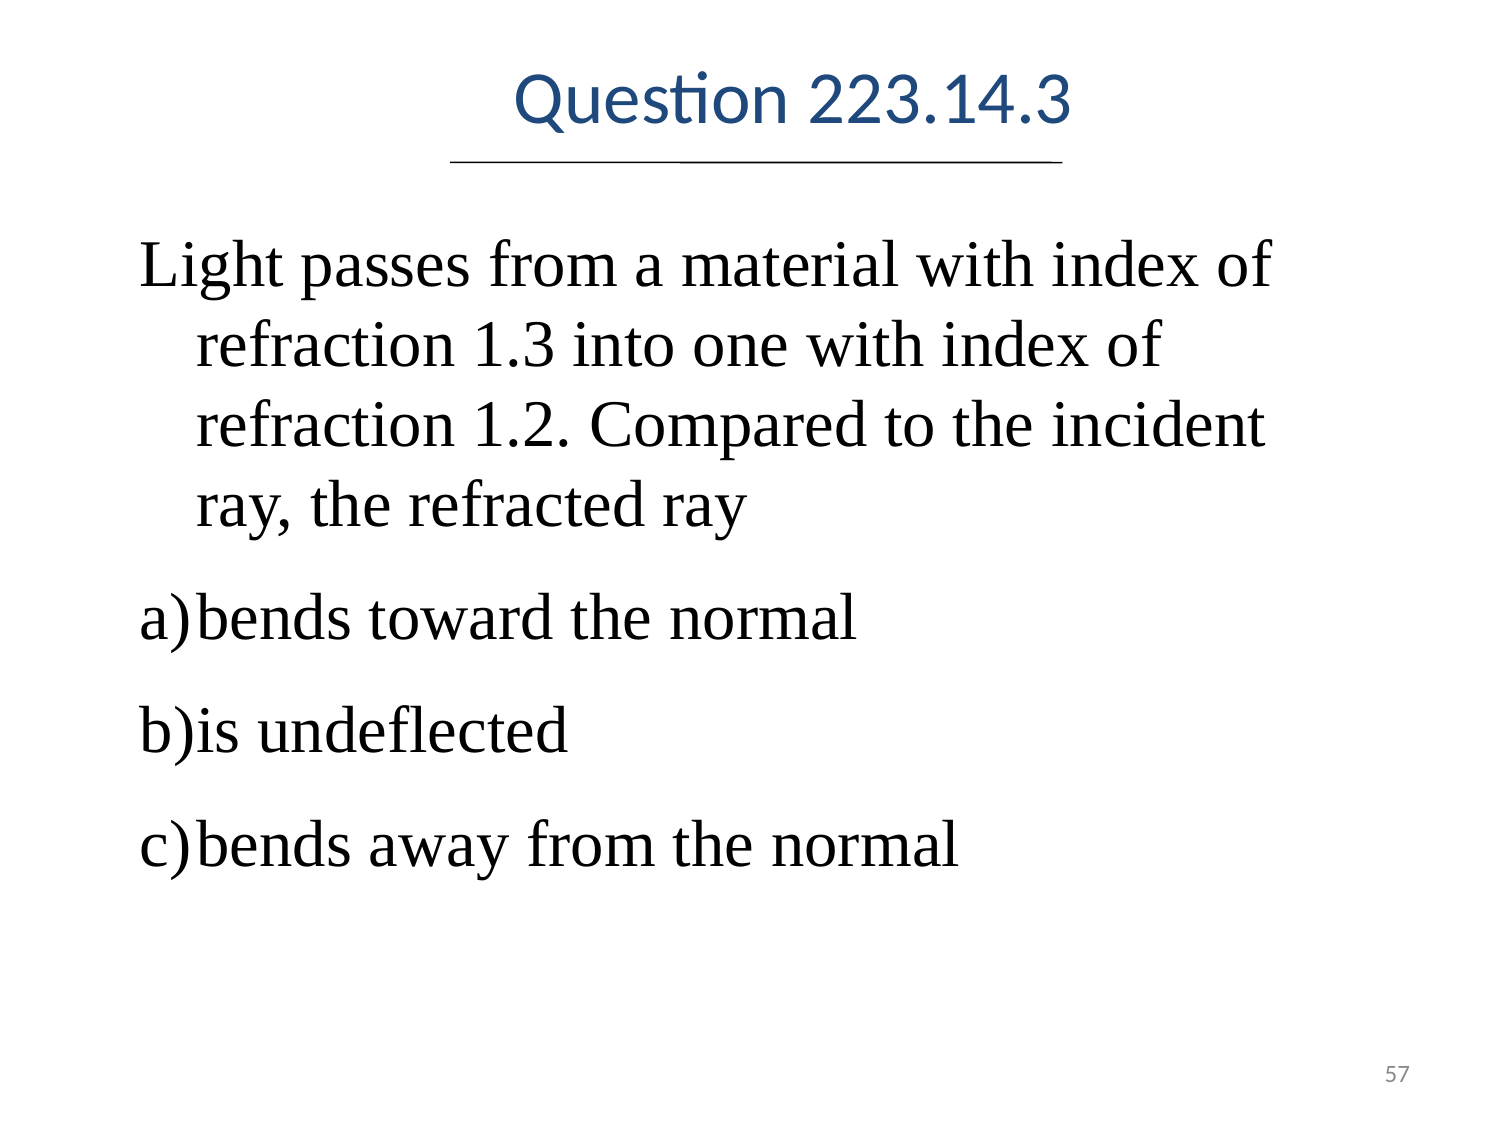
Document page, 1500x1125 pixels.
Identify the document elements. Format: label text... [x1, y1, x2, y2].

text_box Question 223.14.3 [262, 0, 1325, 188]
text_box Light passes from a material with index of refraction 1.3 into one with index of refraction 1.2. Compared to the incident ray, the refracted ray bends toward the normal is undeflected bends away from the normal [125, 212, 1375, 887]
slide_number 57 [1074, 1042, 1425, 1103]
